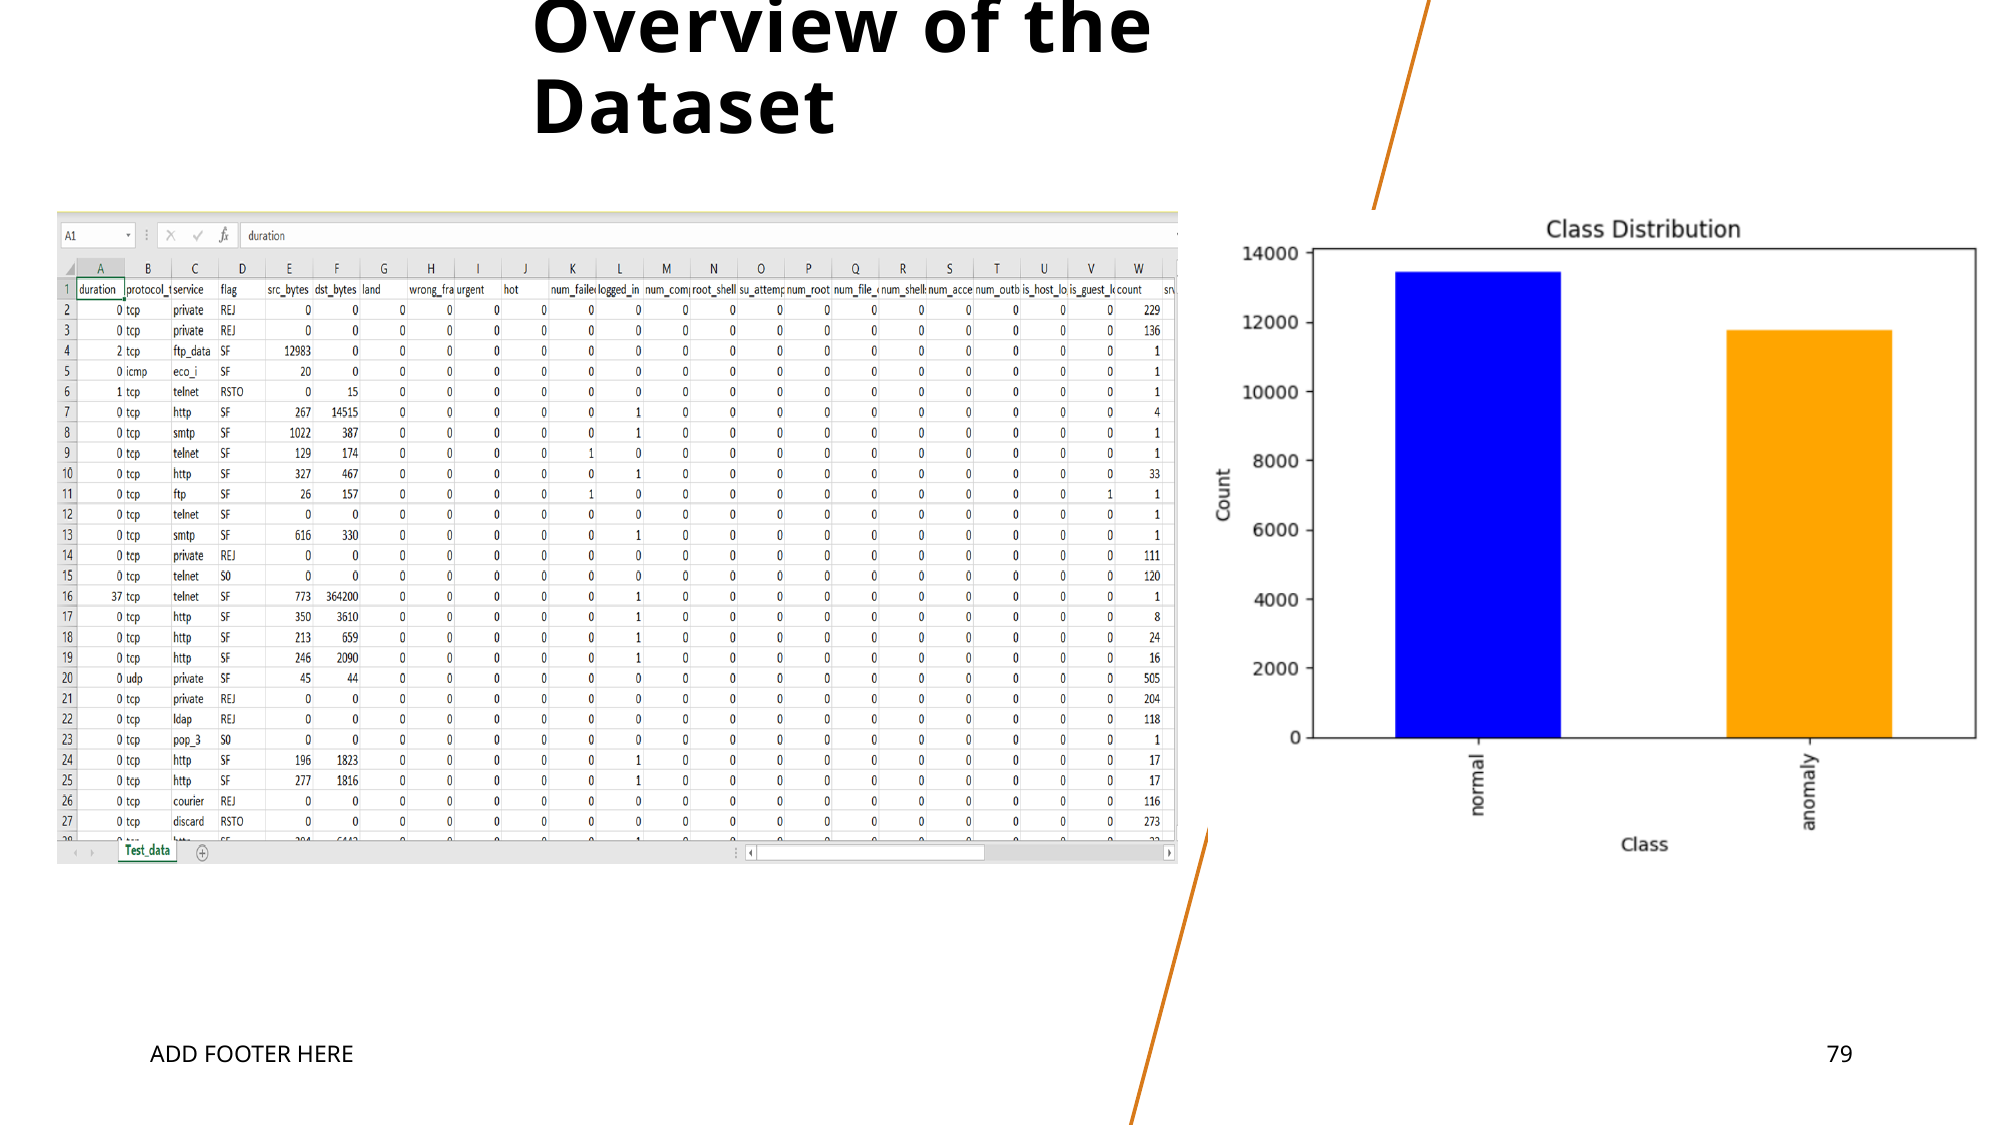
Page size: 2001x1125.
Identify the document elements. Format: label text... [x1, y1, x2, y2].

slide_number 79 [1766, 1031, 1868, 1092]
picture [1207, 209, 1983, 864]
title Overview of the Dataset [516, 47, 1484, 158]
footer Add footer here [135, 1031, 1224, 1092]
picture [56, 211, 1179, 865]
